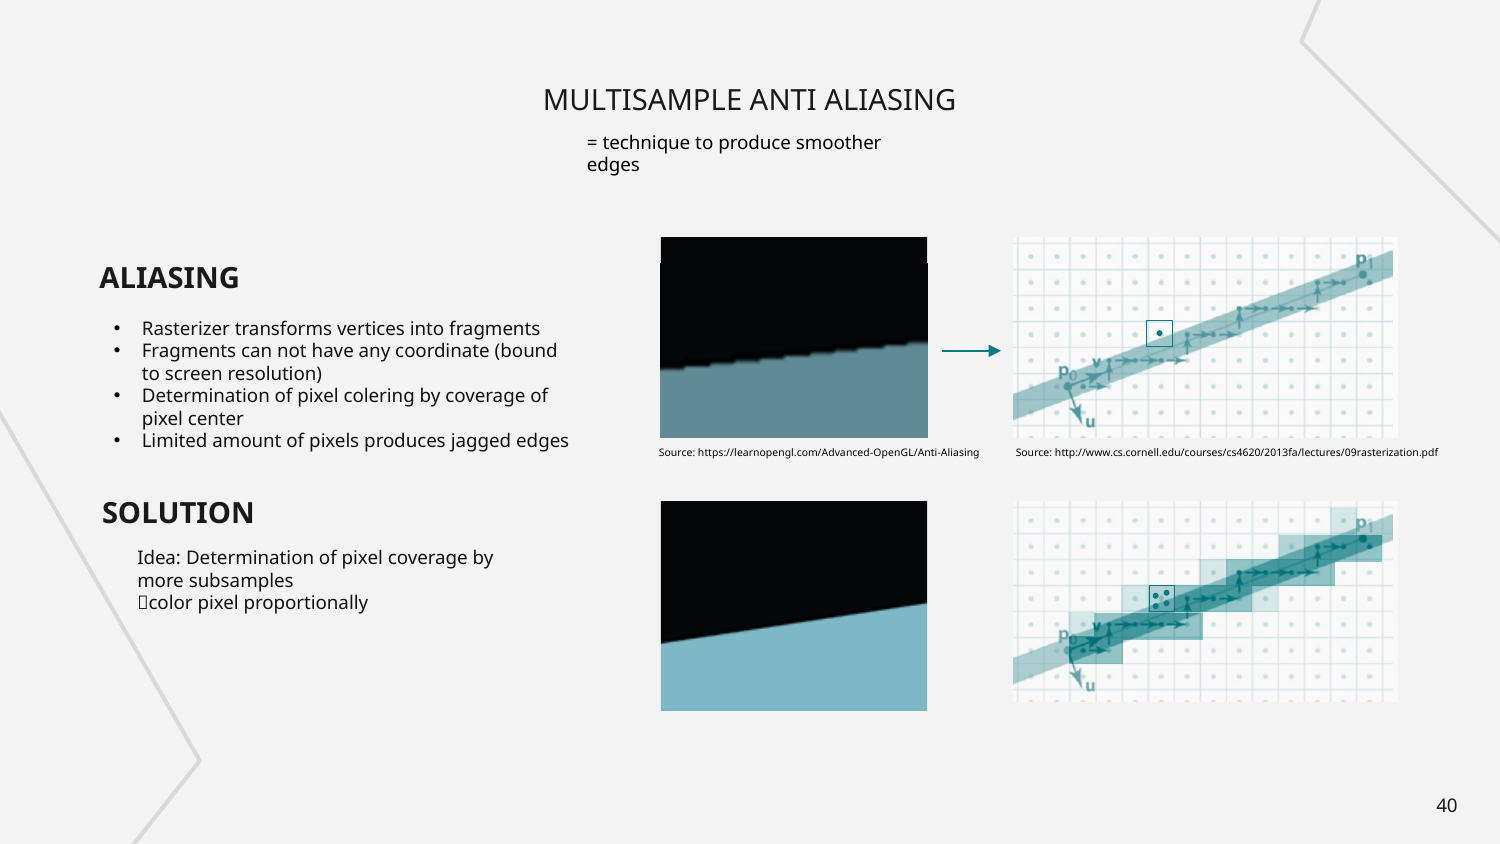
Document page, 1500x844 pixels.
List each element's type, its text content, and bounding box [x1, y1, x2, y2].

title MULTISAMPLE ANTI ALIASING [505, 66, 995, 180]
text_box SOLUTION [0, 479, 424, 593]
picture [1013, 237, 1398, 438]
text_box 40 [1402, 778, 1492, 844]
picture [1013, 501, 1398, 702]
text_box Source: http://www.cs.cornell.edu/courses/cs4620/2013fa/lectures/09rasterization.pdf [1000, 438, 1476, 467]
text_box = technique to produce smoother edges [572, 122, 928, 183]
text_box Rasterizer transforms vertices into fragments Fragments can not have any coordinate (bound to screen resolution) Determination of pixel colering by coverage of pixel center Limited amount of pixels produces jagged edges [98, 301, 588, 461]
picture [660, 237, 928, 438]
text_box Idea: Determination of pixel coverage by more subsamples color pixel proportionally [122, 530, 524, 626]
text_box Source: https://learnopengl.com/Advanced-OpenGL/Anti-Aliasing [644, 438, 1000, 467]
text_box [0, 412, 39, 479]
picture [660, 501, 928, 711]
text_box ALIASING [0, 244, 415, 358]
